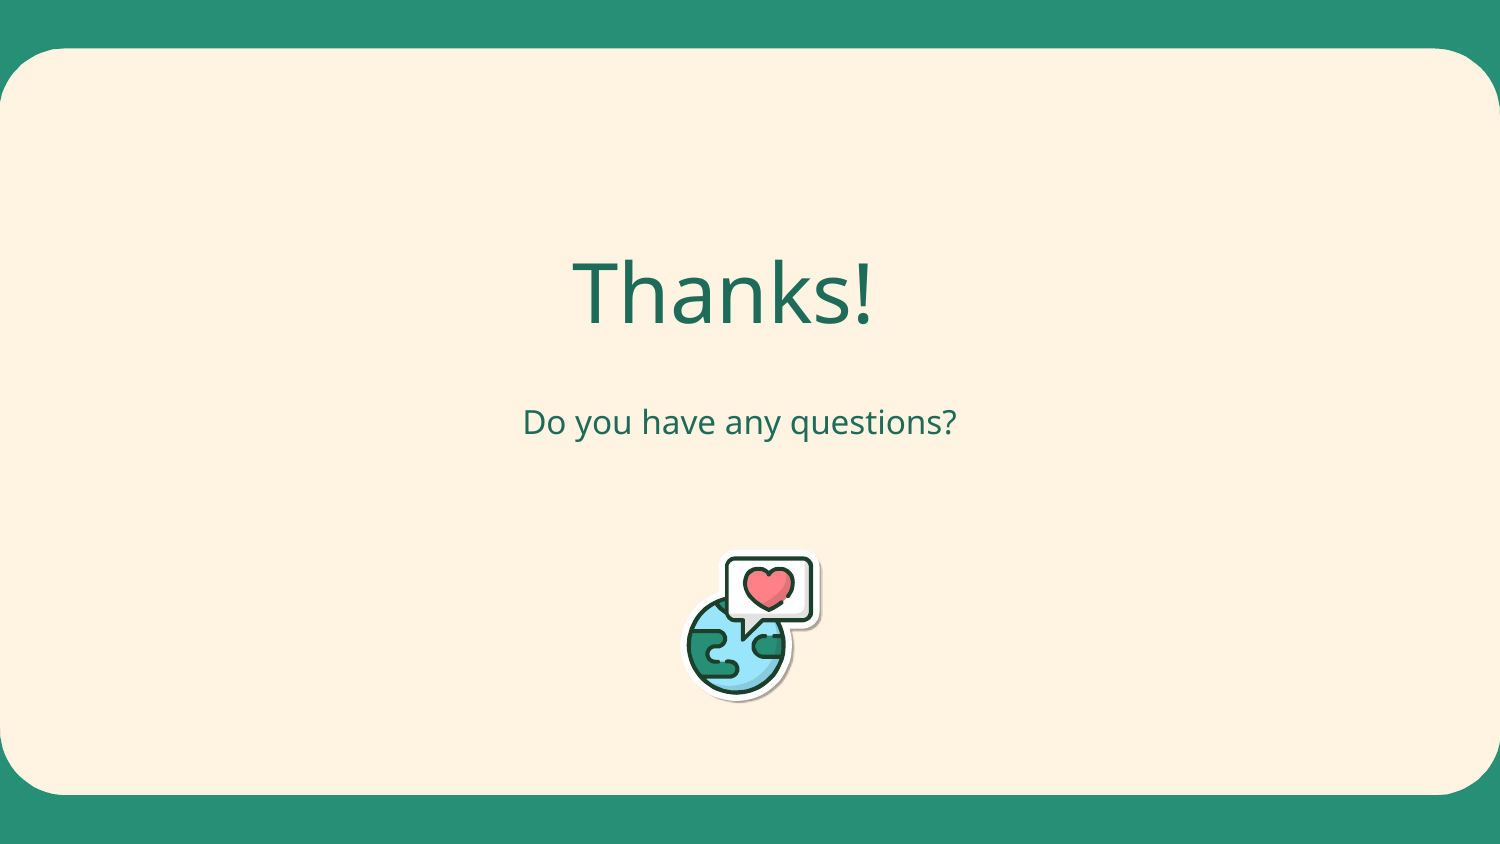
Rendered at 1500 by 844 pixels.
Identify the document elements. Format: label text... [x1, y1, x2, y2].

text_box Do you have any questions? [507, 394, 978, 449]
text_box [686, 556, 814, 695]
title Thanks! [398, 229, 1050, 356]
